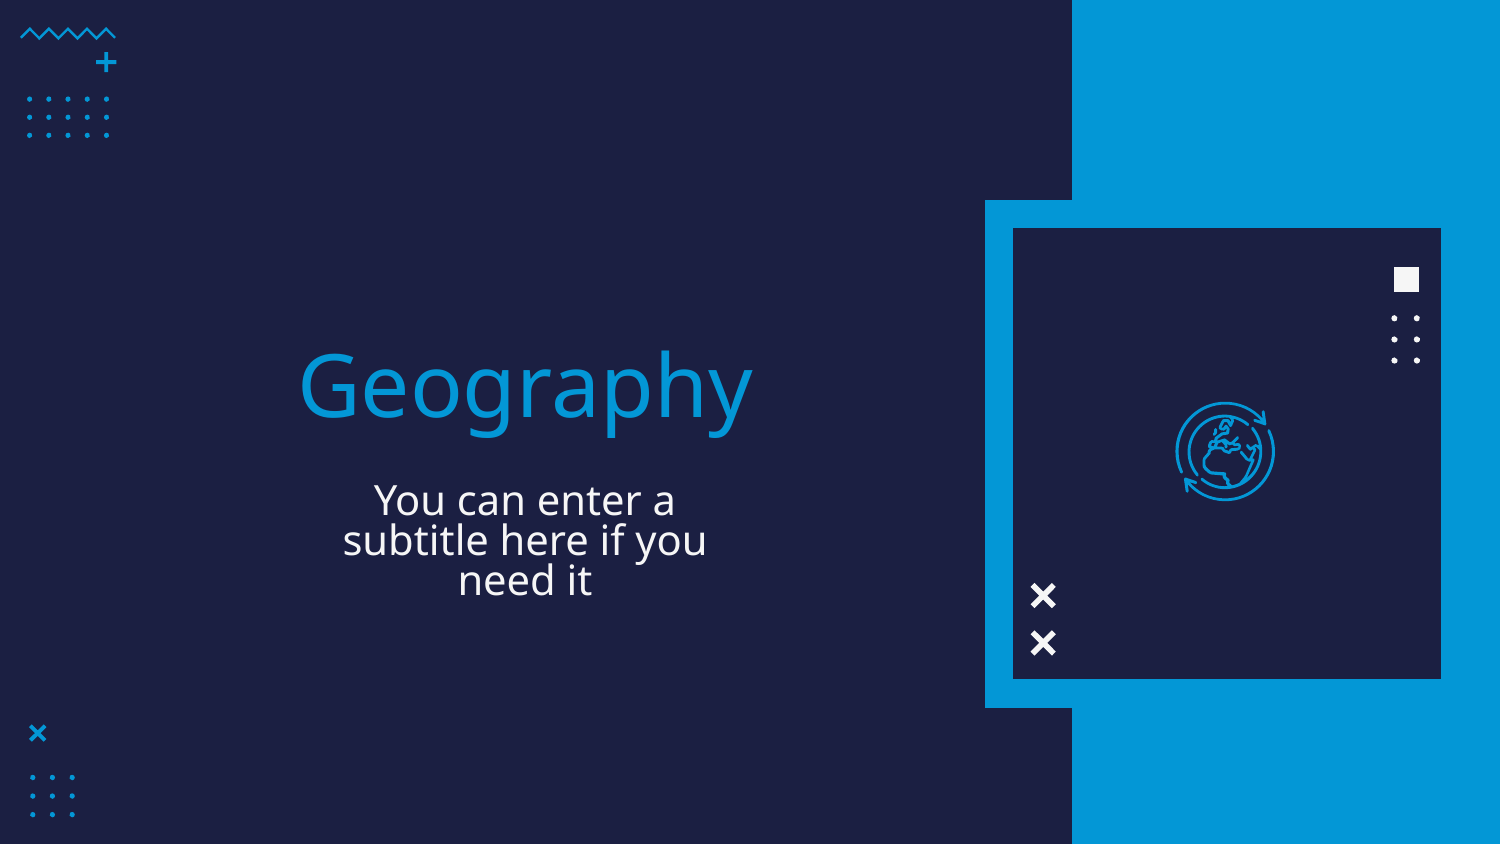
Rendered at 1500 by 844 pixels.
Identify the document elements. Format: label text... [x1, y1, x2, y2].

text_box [1175, 401, 1276, 502]
title Geography [116, 294, 934, 450]
subtitle You can enter a subtitle here if you need it [302, 468, 748, 601]
